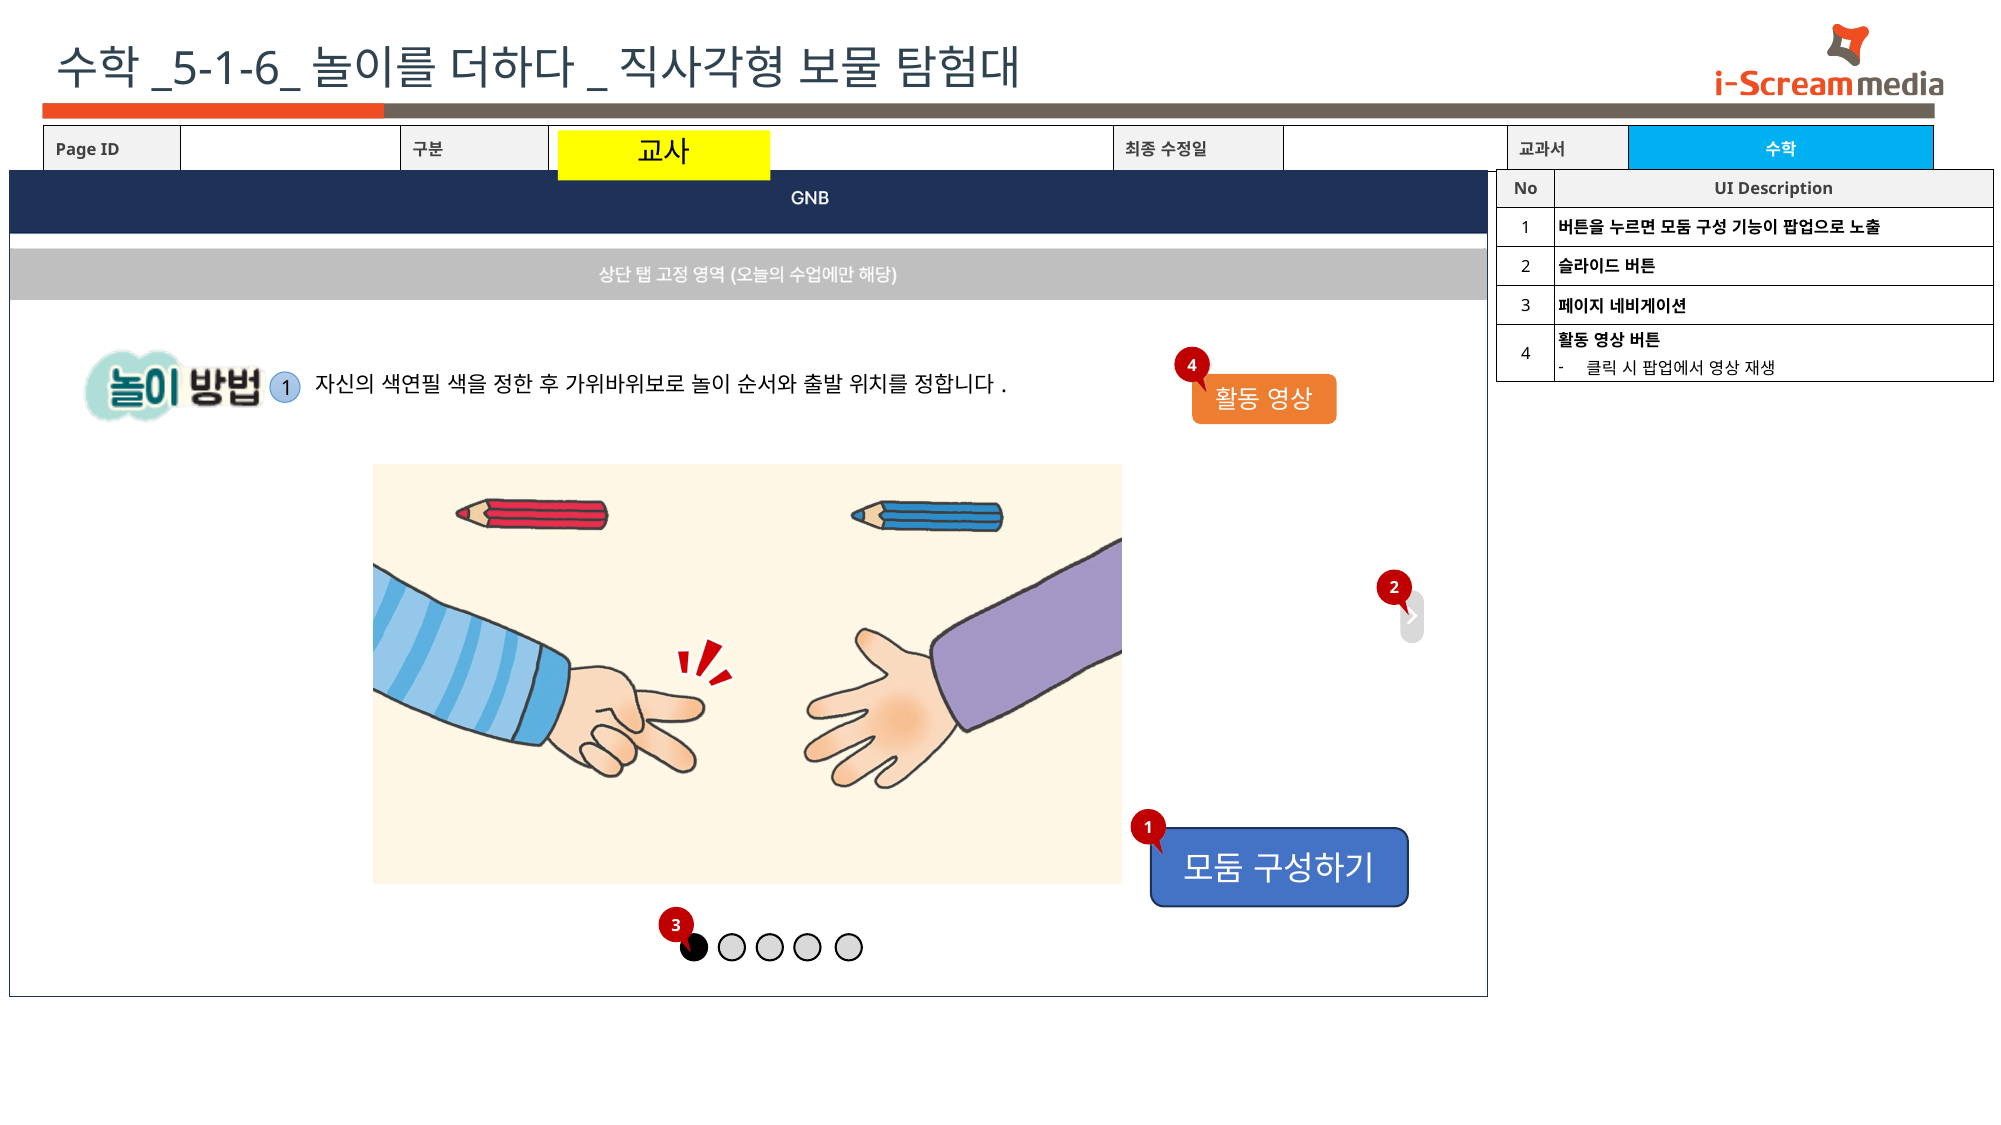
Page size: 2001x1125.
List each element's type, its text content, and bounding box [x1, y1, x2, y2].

table_cell 페이지 네비게이션 [1555, 286, 1993, 324]
table_header UI Description [1555, 170, 1993, 207]
text_box 교사 [557, 130, 771, 181]
table_cell 2 [1497, 247, 1554, 285]
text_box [680, 934, 862, 961]
text_box 모둠 구성하기 [1149, 827, 1409, 908]
table_cell 4 [1497, 325, 1554, 381]
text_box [269, 356, 1463, 403]
table_cell 슬라이드 버튼 [1555, 247, 1993, 285]
picture [1715, 23, 1944, 96]
text_box 활동 영상 [1191, 403, 1338, 426]
text_box 4 [1175, 345, 1209, 356]
table_cell 활동 영상 버튼 클릭 시 팝업에서 영상 재생 [1555, 325, 1993, 381]
table_cell 버튼을 누르면 모둠 구성 기능이 팝업으로 노출 [1555, 208, 1993, 246]
table_cell 1 [1497, 208, 1554, 246]
title 수학_5-1-6_놀이를 더하다_직사각형 보물 탐험대 [41, 44, 1683, 95]
table_cell 3 [1497, 286, 1554, 324]
text_box 2 [1375, 568, 1414, 607]
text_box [1400, 590, 1424, 644]
table_header No [1497, 170, 1554, 207]
text_box 3 [657, 905, 695, 944]
picture [10, 171, 1487, 996]
text_box 1 [1129, 807, 1168, 856]
